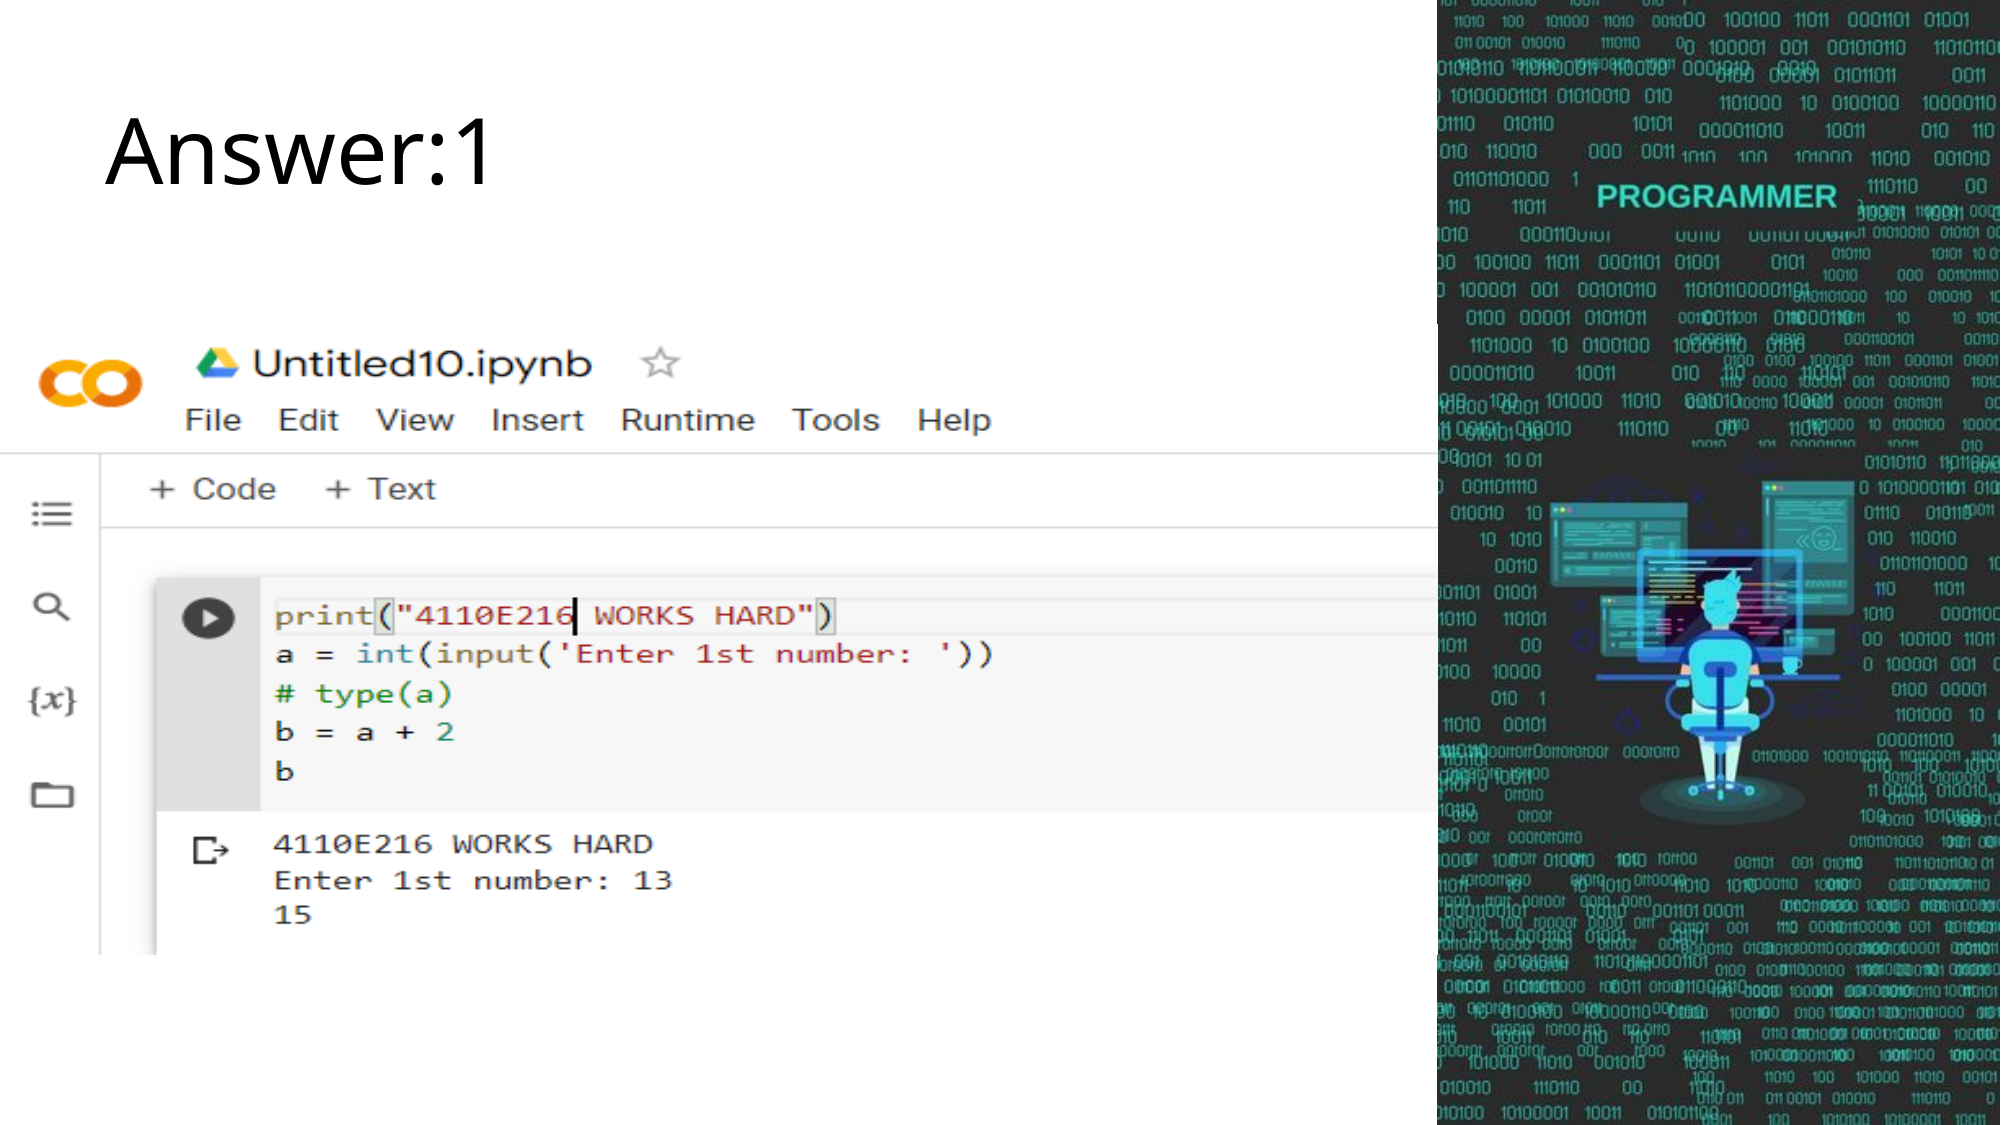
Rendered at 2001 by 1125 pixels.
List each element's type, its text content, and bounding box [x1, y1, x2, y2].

picture [1437, 0, 2000, 1125]
title Answer:1 [42, 46, 643, 264]
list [0, 324, 1438, 956]
